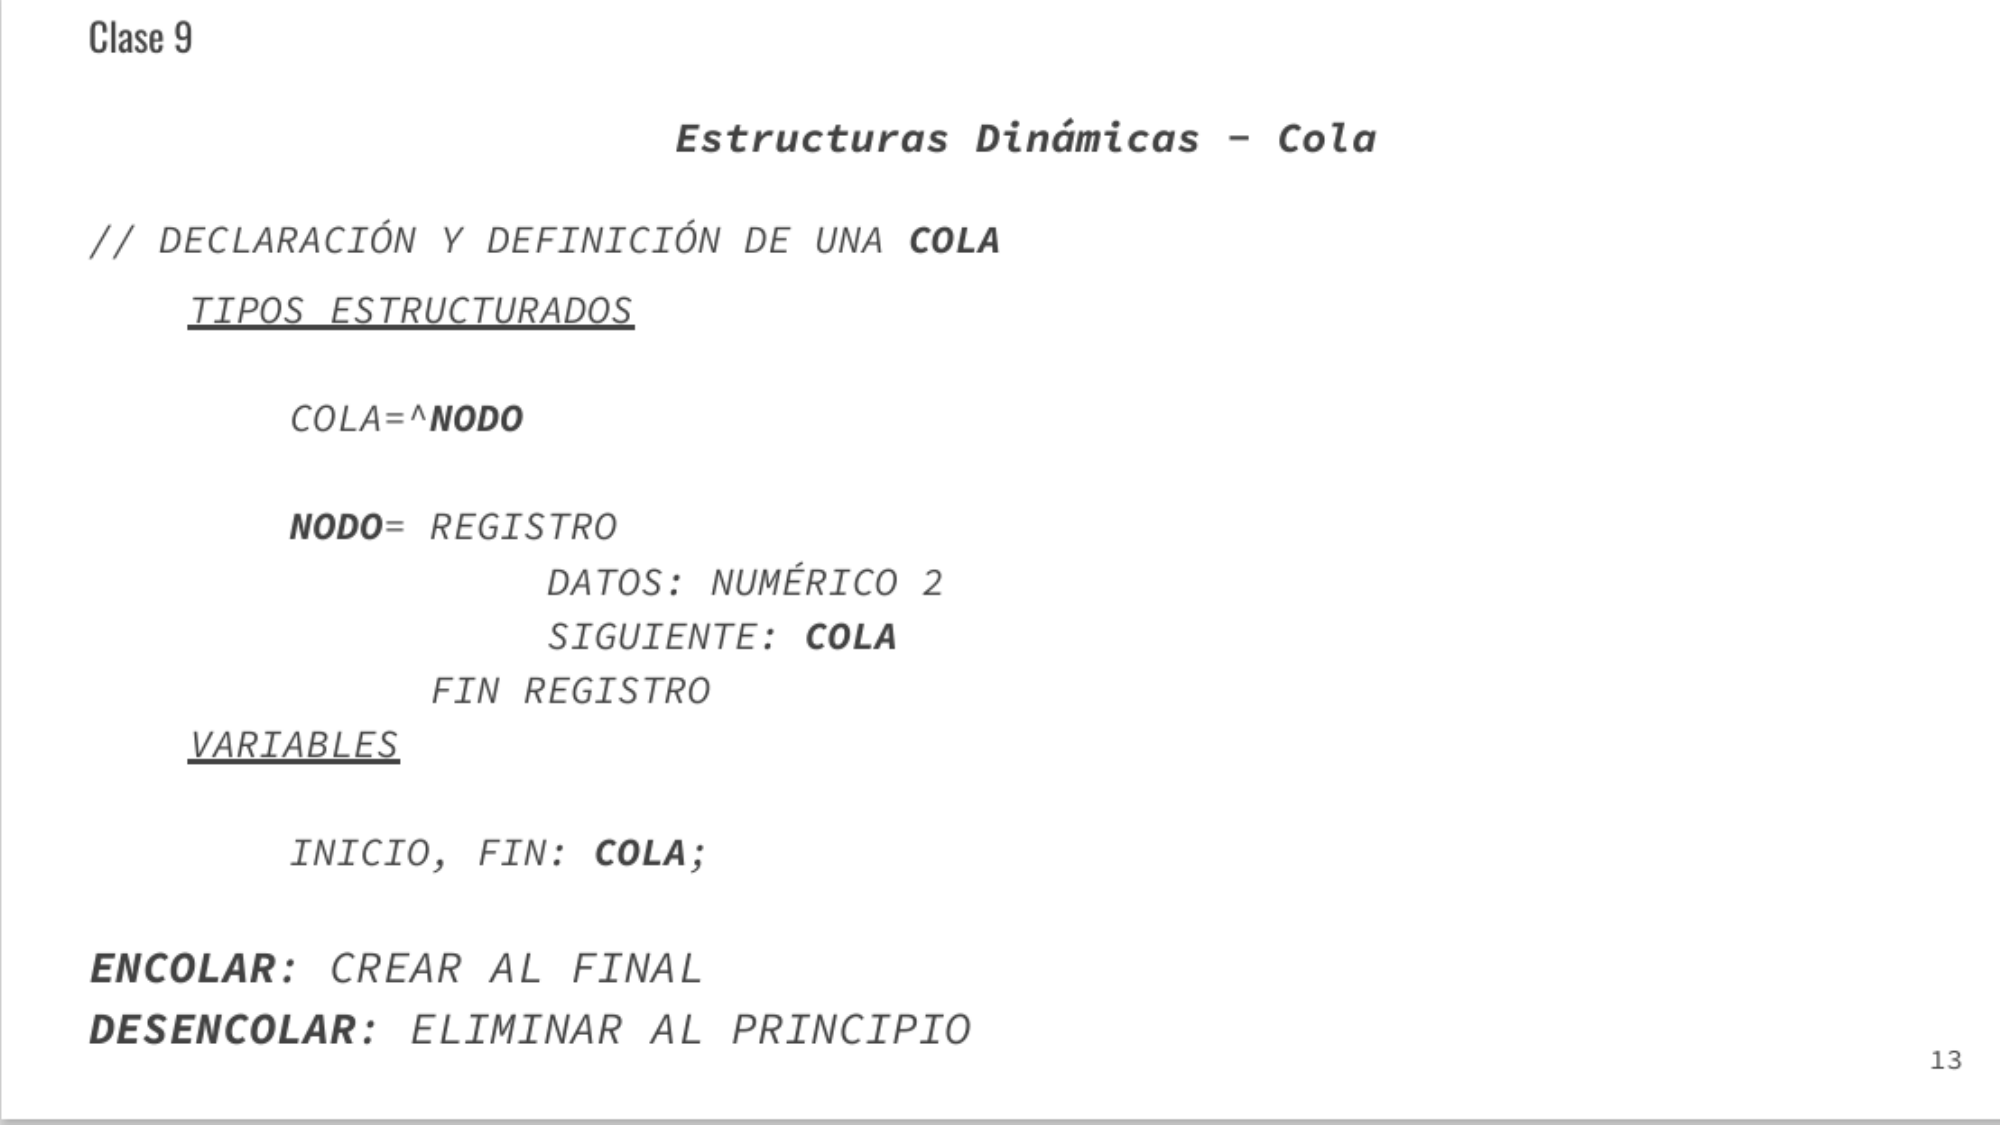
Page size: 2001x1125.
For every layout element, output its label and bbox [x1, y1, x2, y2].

list [0, 0, 2000, 1125]
